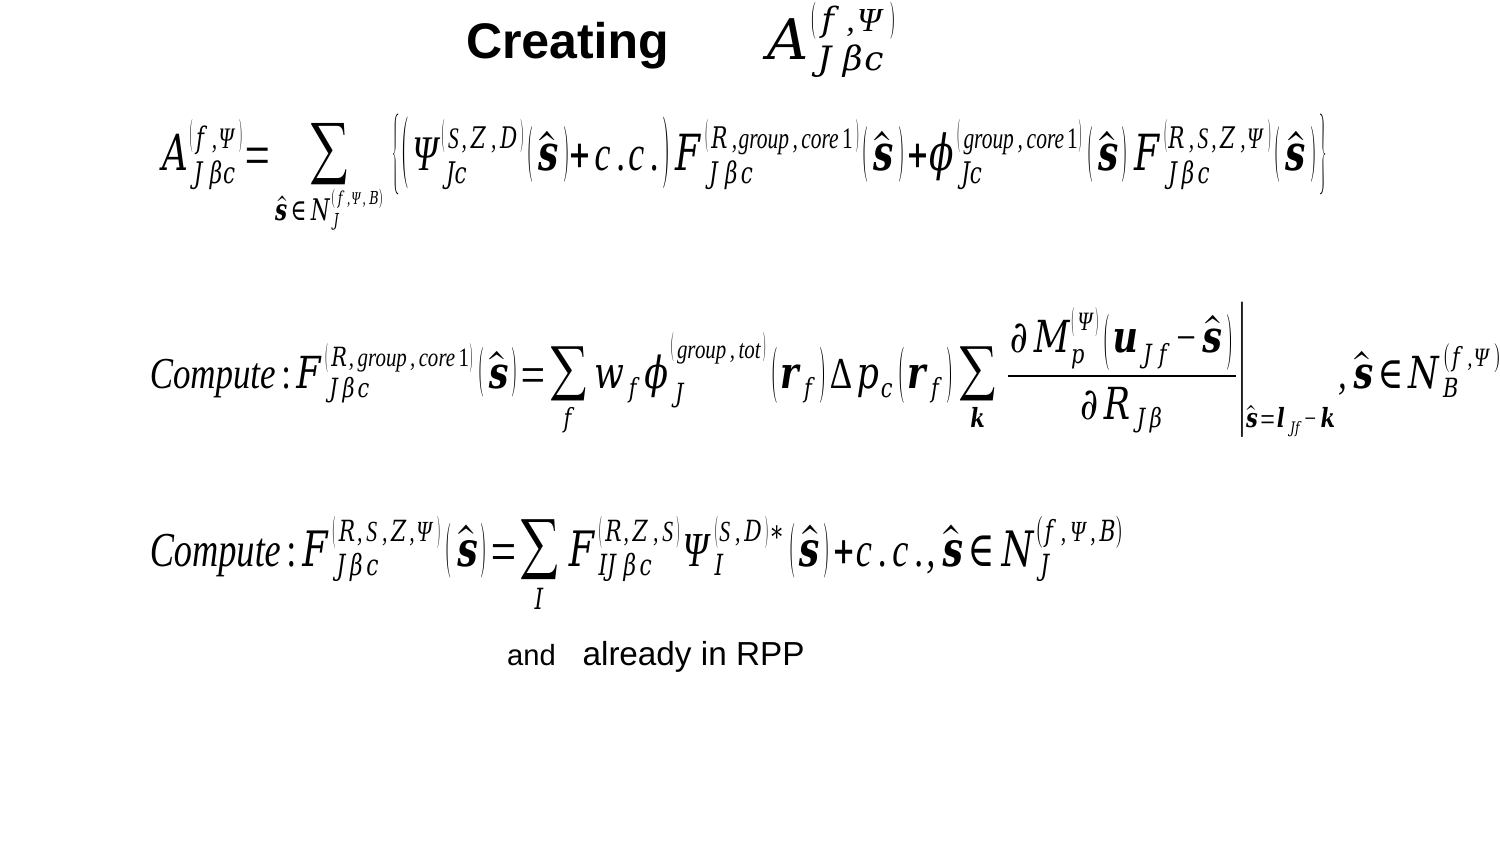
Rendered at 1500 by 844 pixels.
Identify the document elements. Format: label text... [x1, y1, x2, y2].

title Creating [466, 0, 687, 85]
